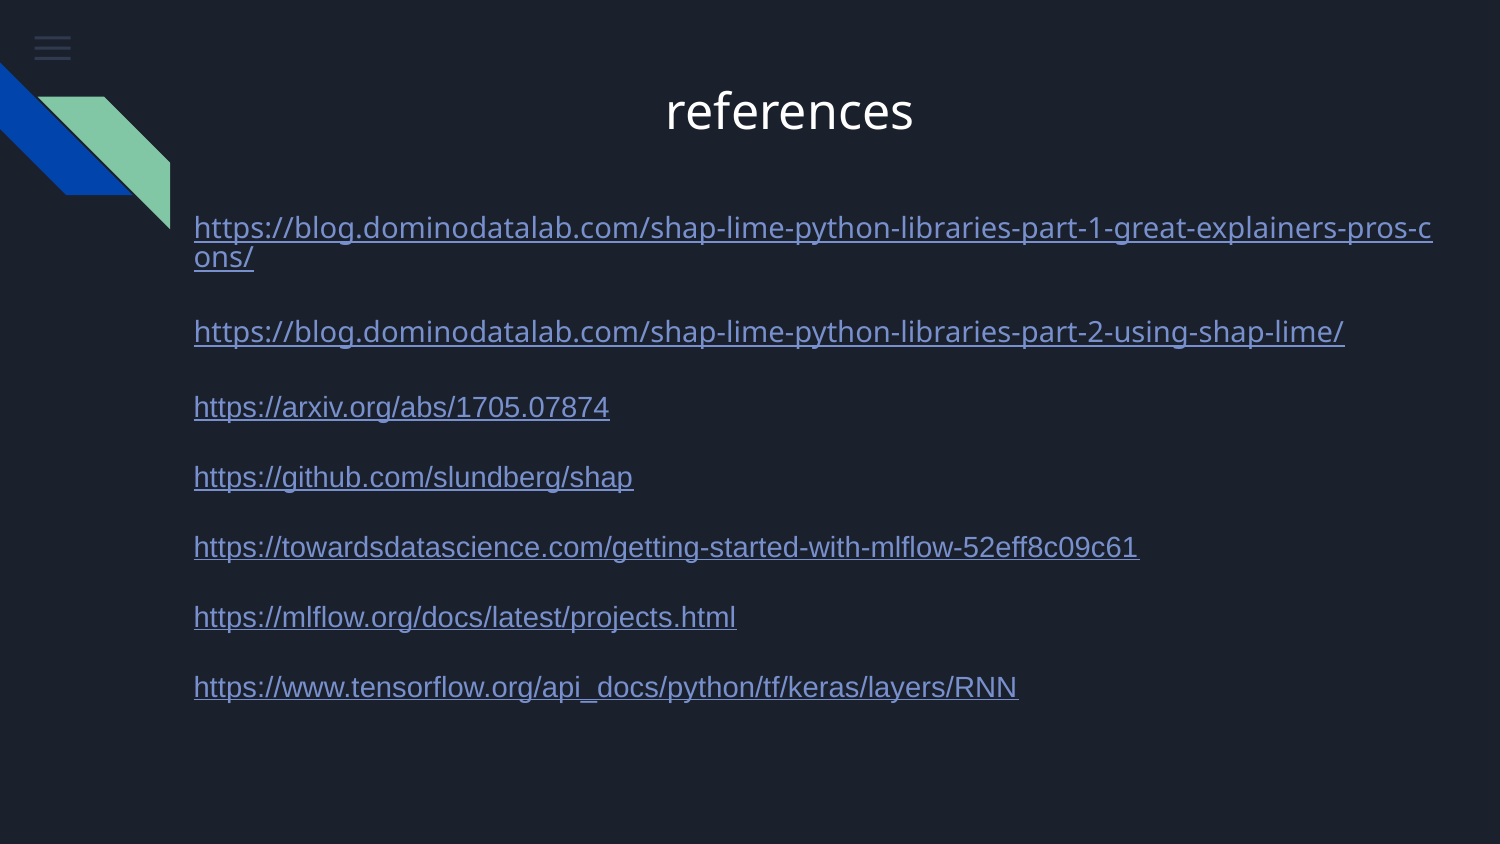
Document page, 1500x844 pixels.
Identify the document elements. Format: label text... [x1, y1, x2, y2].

title references [212, 64, 1368, 202]
text_box https://blog.dominodatalab.com/shap-lime-python-libraries-part-1-great-explainers-pros-cons/ https://blog.dominodatalab.com/shap-lime-python-libraries-part-2-using-shap-lime/ https://arxiv.org/abs/1705.07874 https://github.com/slundberg/shap https://towardsdatascience.com/getting-started-with-mlflow-52eff8c09c61 https://mlflow.org/docs/latest/projects.html https://www.tensorflow.org/api_docs/python/tf/keras/layers/RNN [178, 202, 1465, 844]
